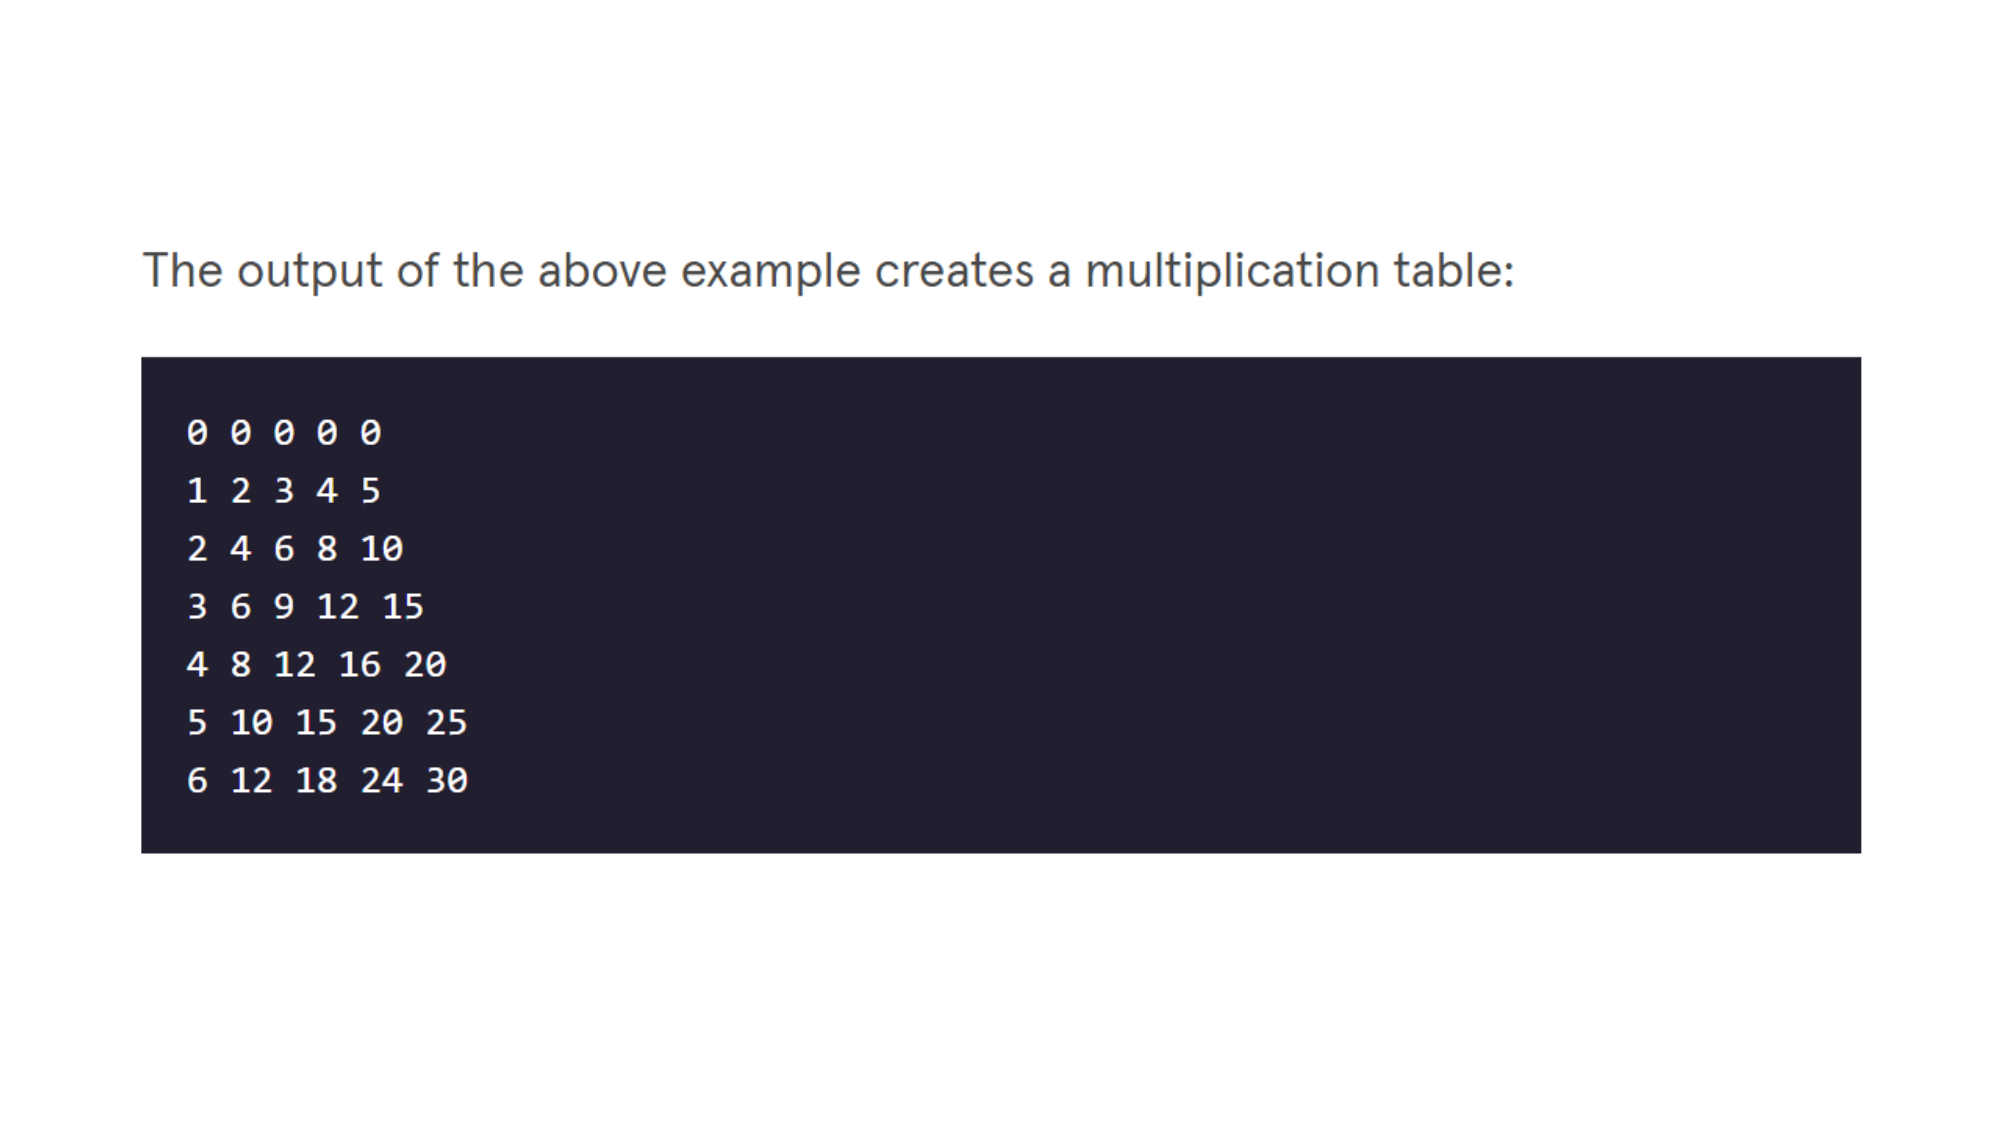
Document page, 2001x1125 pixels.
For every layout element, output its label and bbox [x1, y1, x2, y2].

picture [90, 207, 1910, 918]
